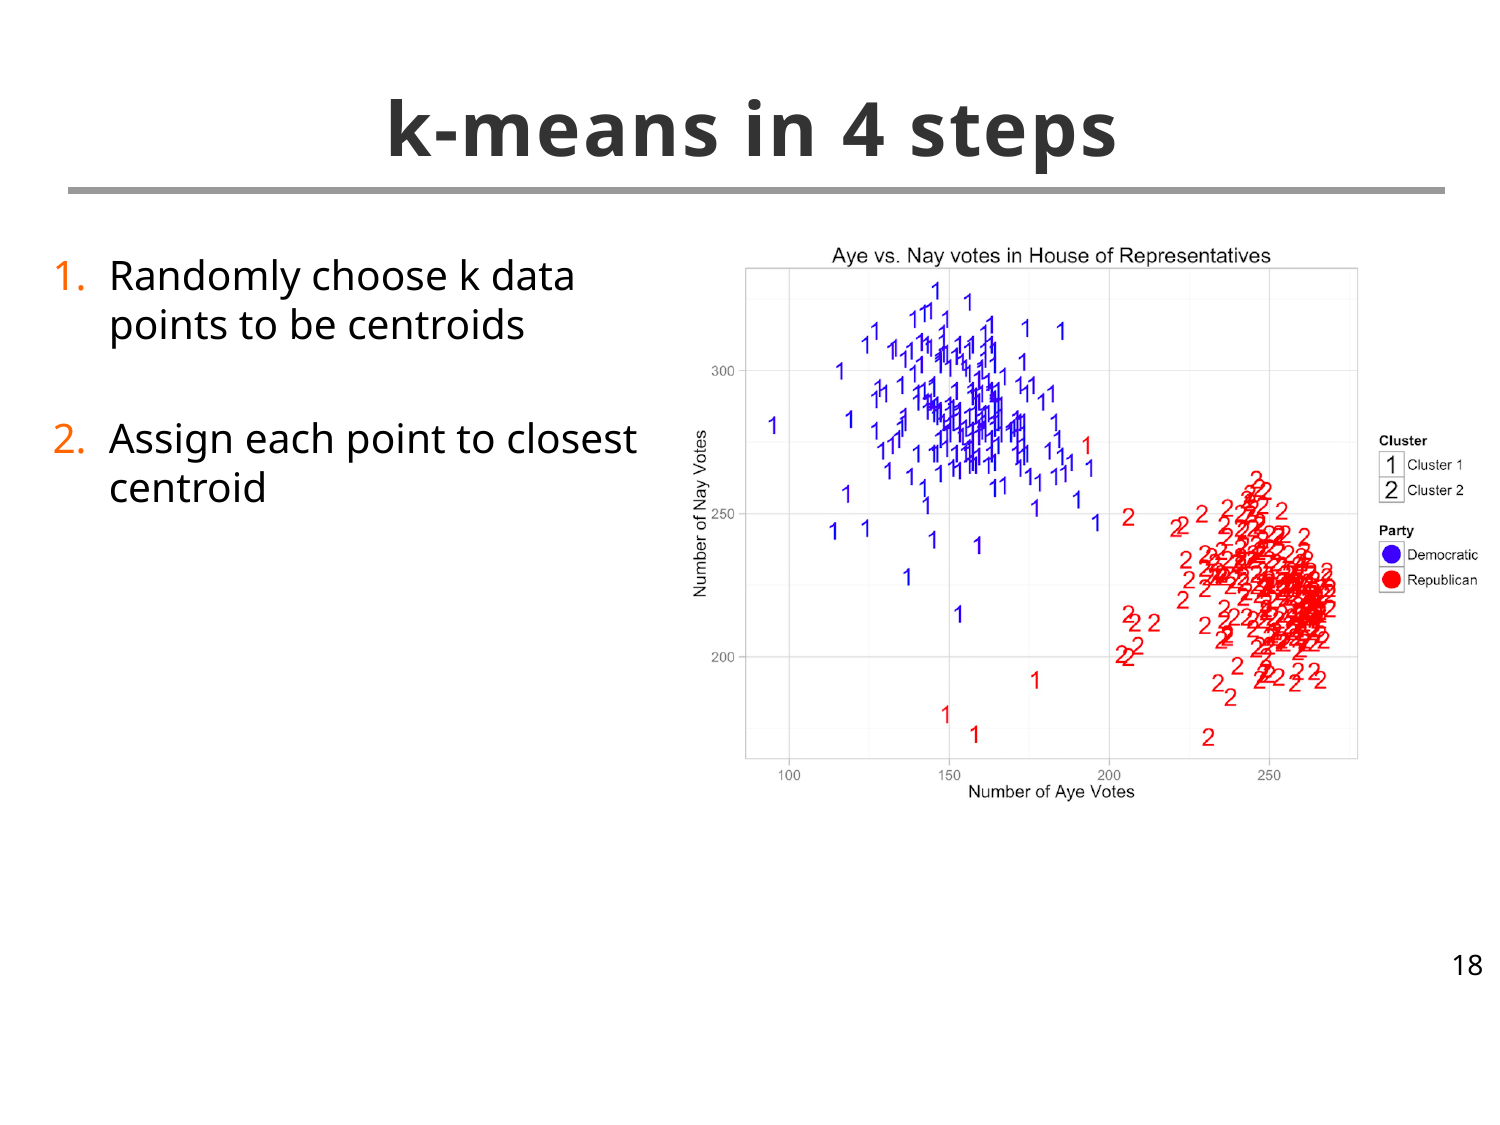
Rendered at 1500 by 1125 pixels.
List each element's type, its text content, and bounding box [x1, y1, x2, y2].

list Randomly choose k data points to be centroids Assign each point to closest centroid [37, 242, 671, 800]
picture [687, 237, 1485, 805]
slide_number 18 [1148, 939, 1498, 985]
title k-means in 4 steps [85, 39, 1419, 179]
